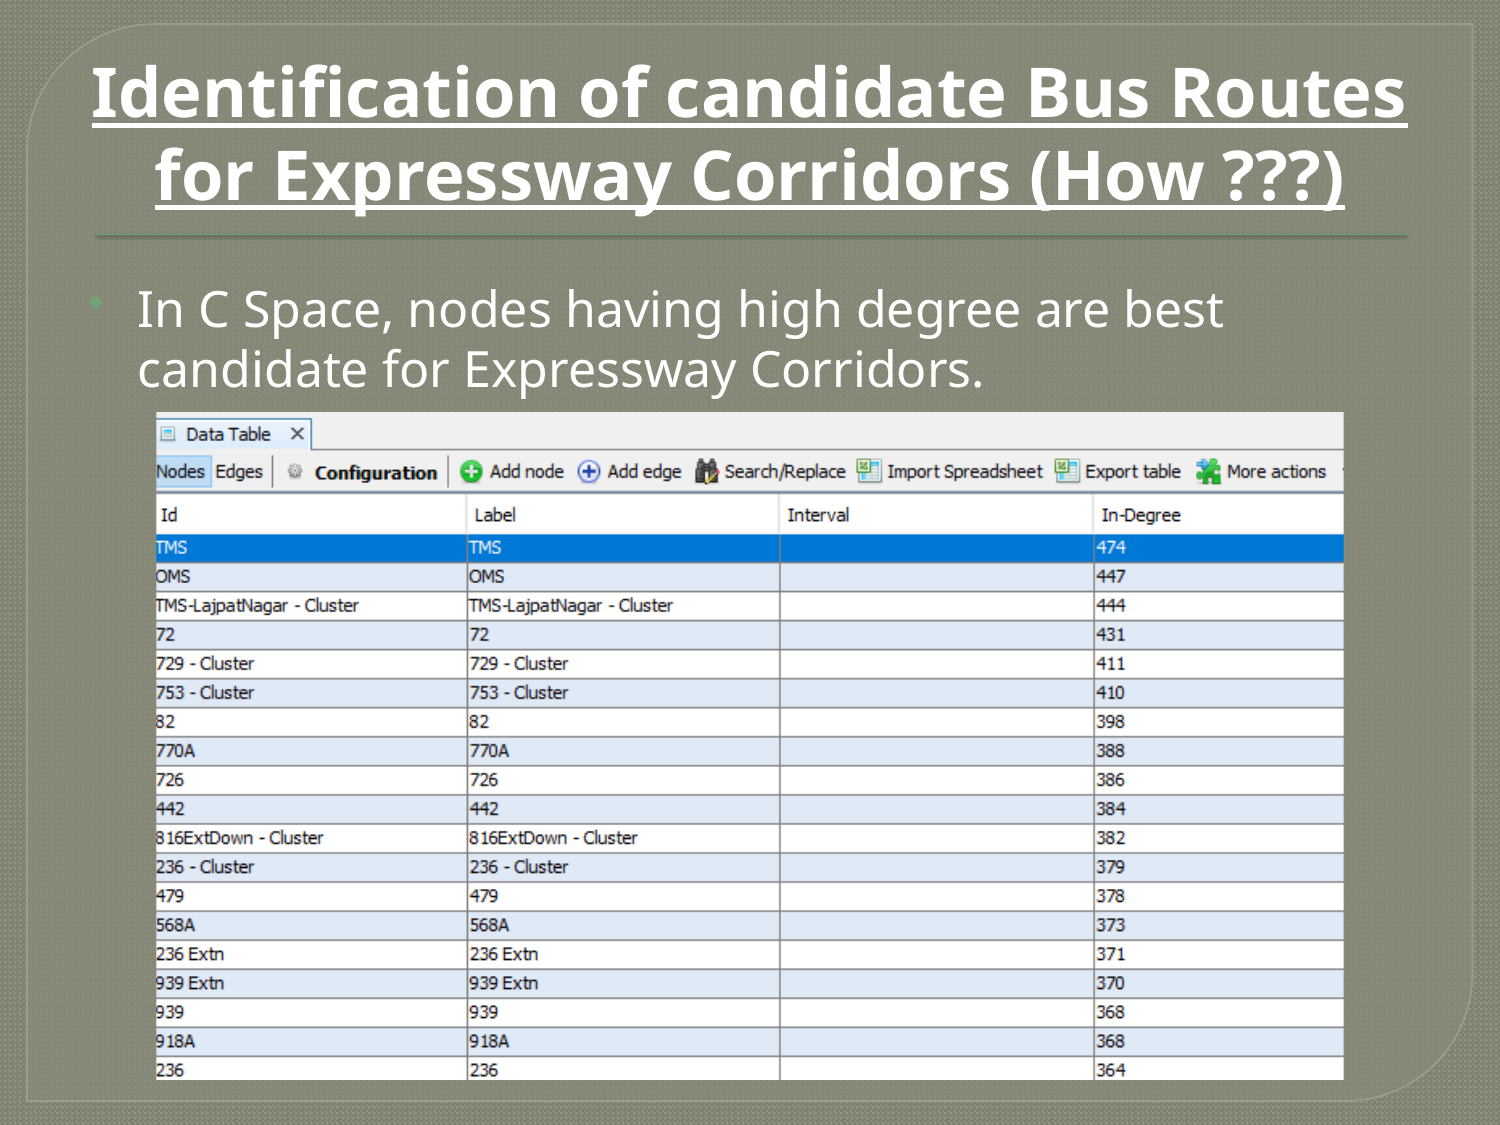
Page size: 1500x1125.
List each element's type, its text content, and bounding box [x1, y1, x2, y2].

picture [155, 412, 1344, 1080]
list In C Space, nodes having high degree are best candidate for Expressway Corridors. [75, 270, 1425, 1013]
text_box Identification of candidate Bus Routes for Expressway Corridors (How ???) [74, 37, 1425, 225]
